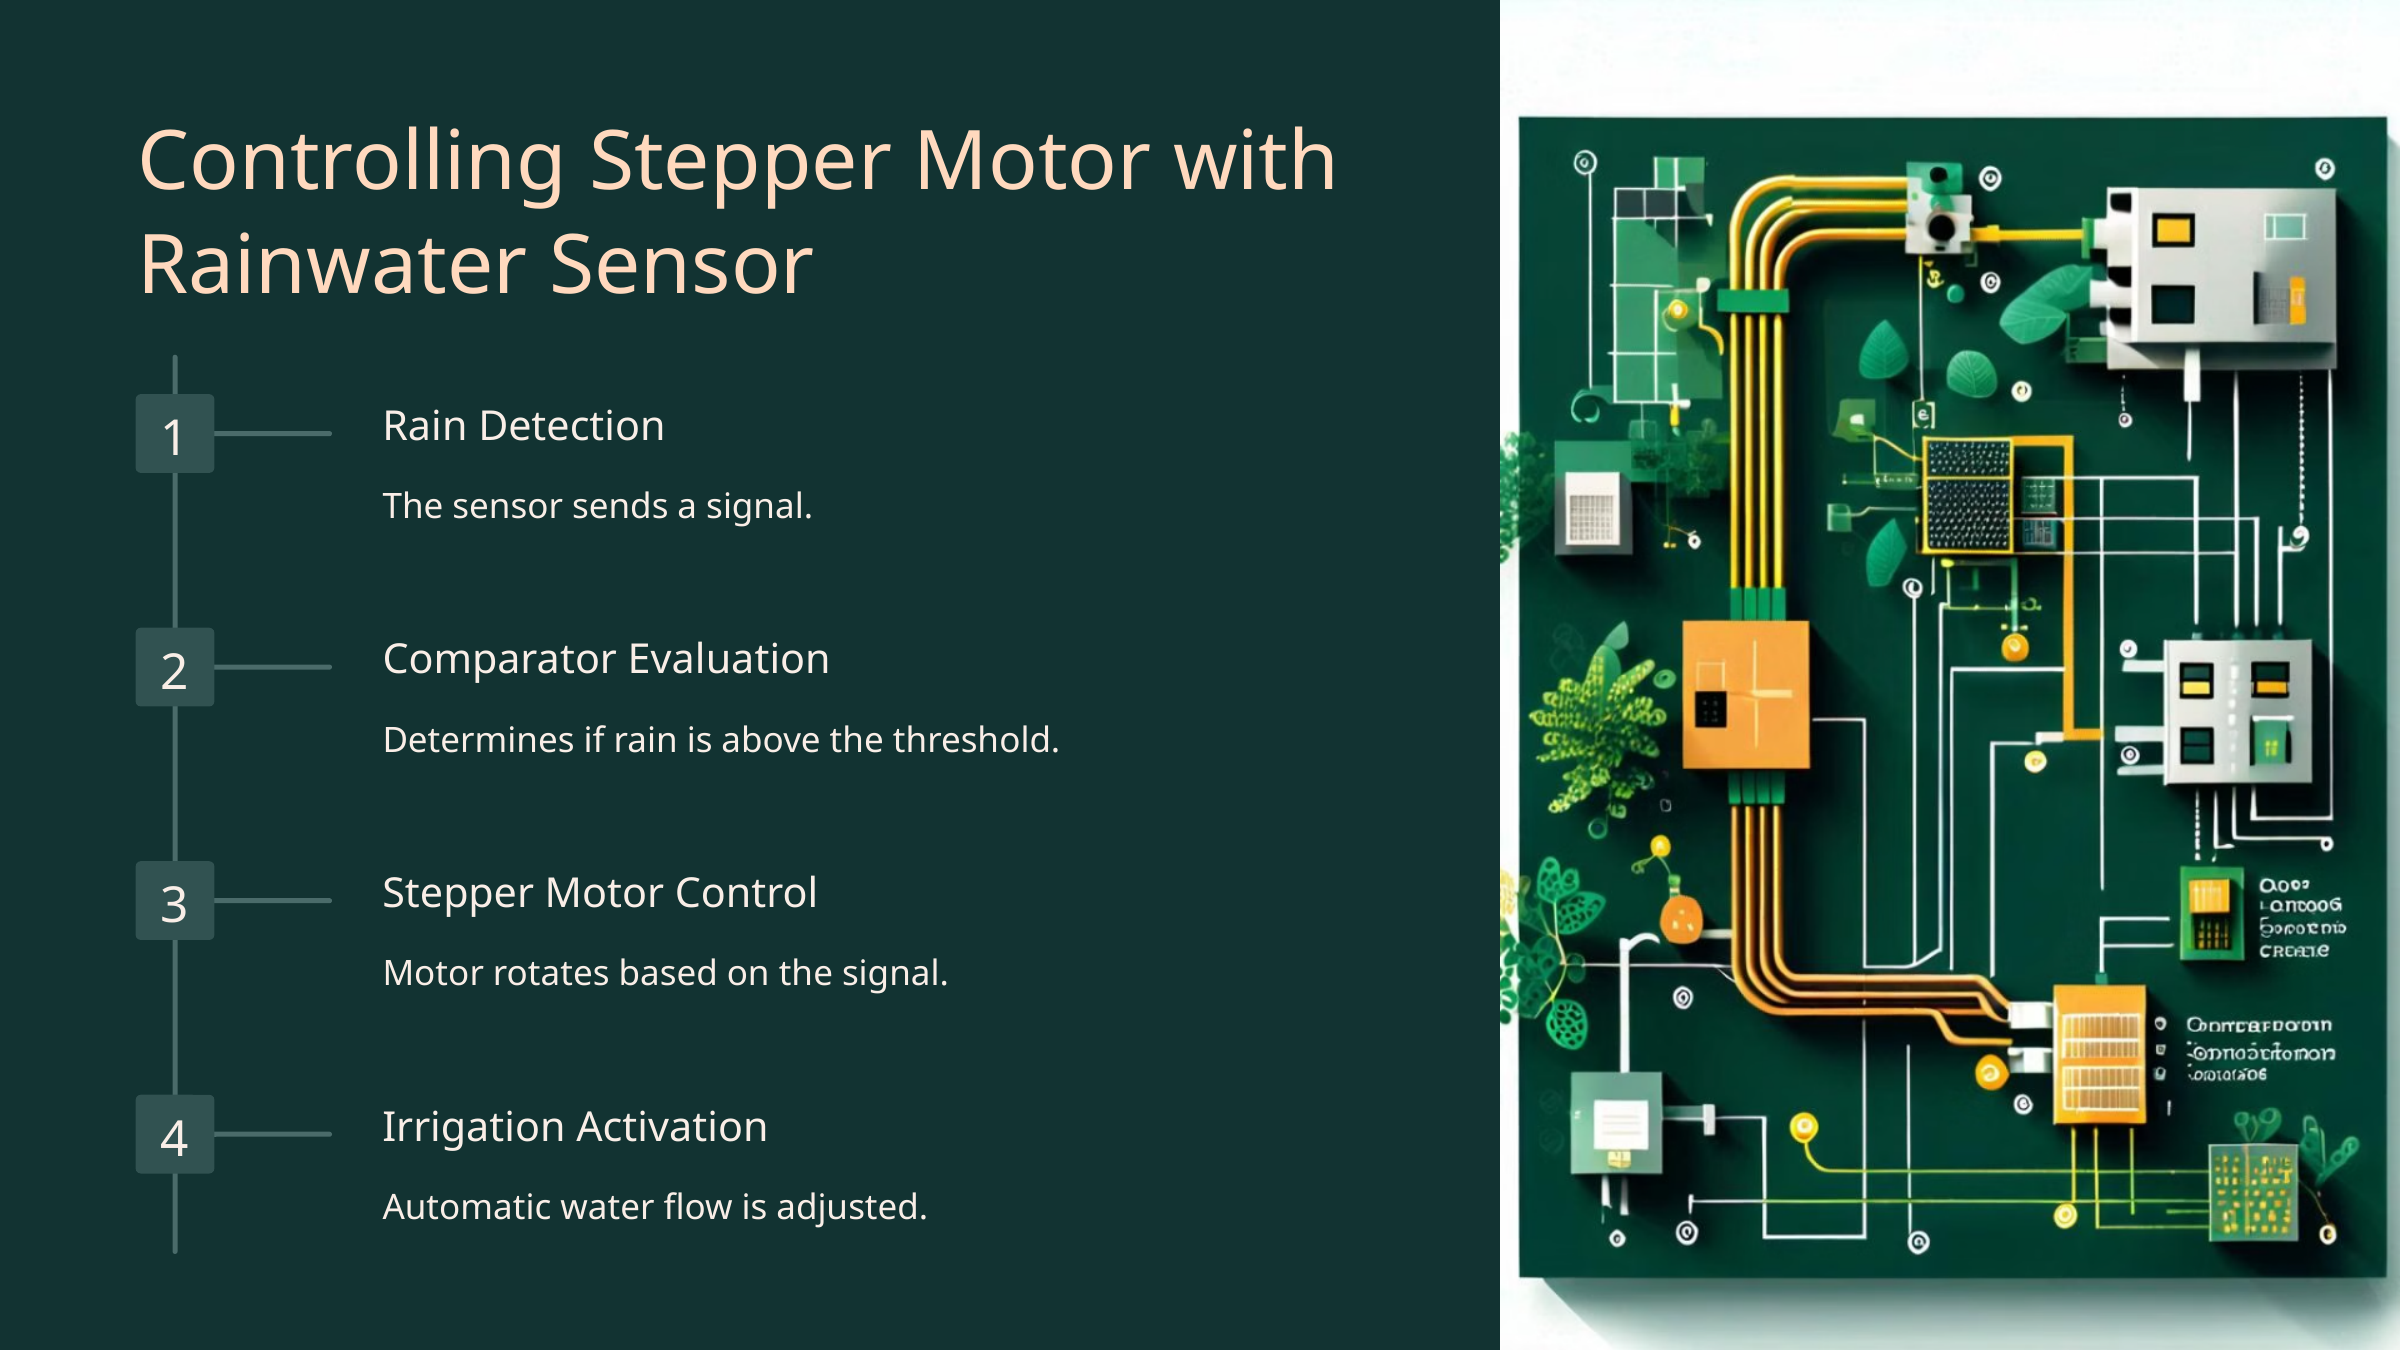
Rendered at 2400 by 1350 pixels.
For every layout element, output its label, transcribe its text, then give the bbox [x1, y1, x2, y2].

text_box 1 [166, 408, 184, 459]
text_box Rain Detection [367, 389, 780, 442]
text_box Stepper Motor Control [367, 856, 787, 909]
text_box 3 [161, 875, 189, 926]
text_box [215, 431, 333, 437]
text_box [172, 707, 178, 861]
text_box [172, 473, 178, 627]
text_box Automatic water flow is adjusted. [367, 1162, 1378, 1219]
text_box [215, 664, 333, 670]
text_box [215, 1131, 333, 1137]
text_box [135, 861, 215, 940]
text_box [0, 0, 1499, 1350]
text_box Comparator Evaluation [367, 623, 797, 675]
text_box Controlling Stepper Motor with Rainwater Sensor [122, 96, 1378, 303]
text_box [135, 394, 215, 473]
text_box [172, 940, 178, 1094]
text_box Determines if rain is above the threshold. [367, 695, 1378, 752]
text_box 4 [162, 1109, 188, 1159]
text_box [135, 1094, 215, 1174]
text_box [135, 627, 215, 707]
text_box 2 [161, 642, 189, 692]
text_box [172, 354, 178, 394]
text_box Irrigation Activation [367, 1090, 780, 1142]
text_box Motor rotates based on the signal. [367, 929, 1378, 986]
text_box [172, 1174, 178, 1254]
text_box The sensor sends a signal. [367, 462, 1378, 519]
text_box [215, 898, 333, 904]
picture [1499, 0, 2400, 1350]
